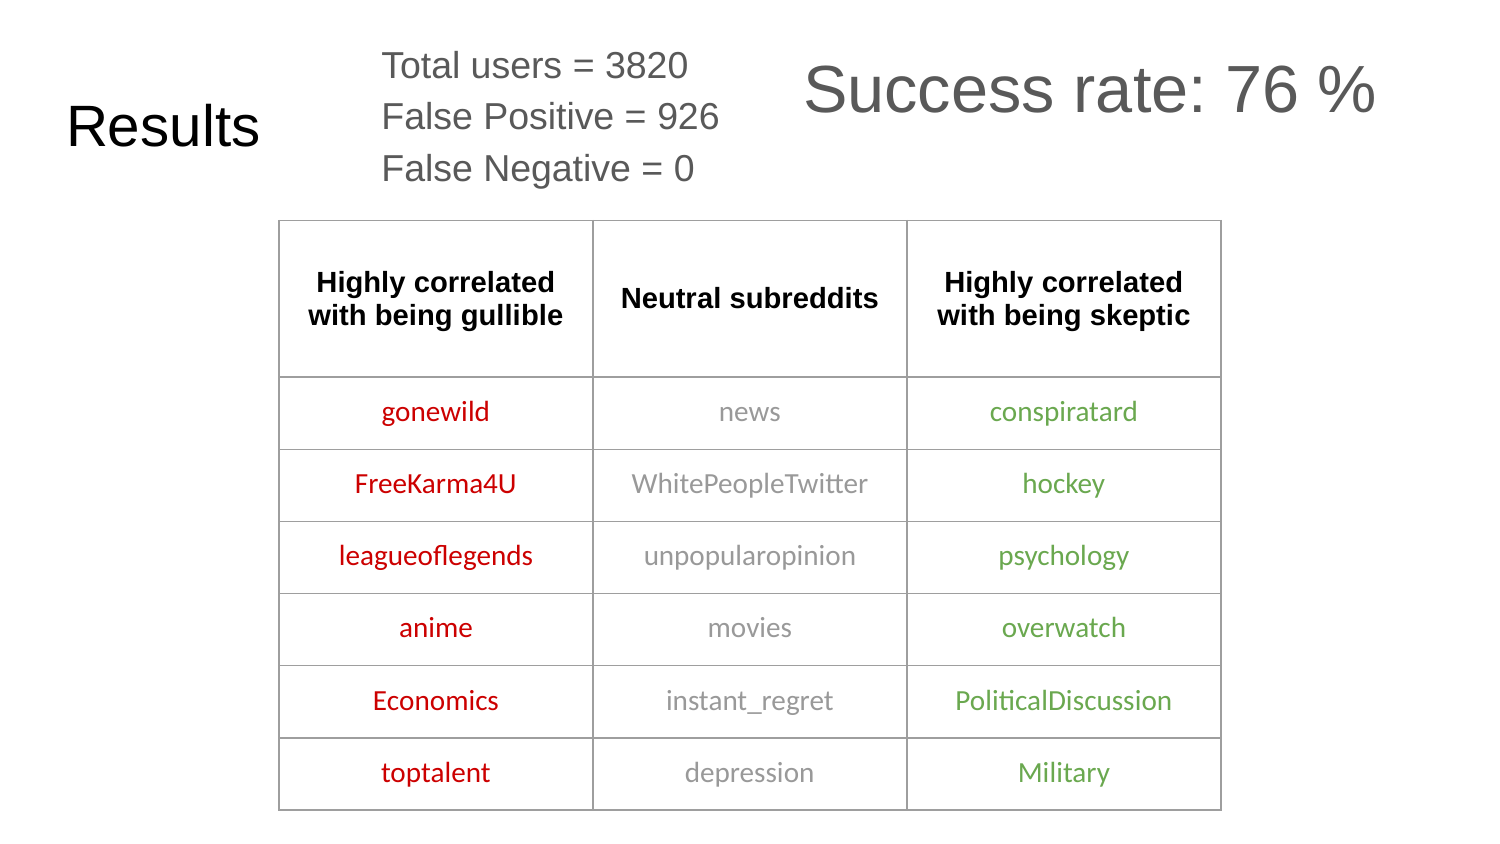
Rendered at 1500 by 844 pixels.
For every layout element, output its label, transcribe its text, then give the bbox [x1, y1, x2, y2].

table_cell overwatch [908, 594, 1220, 665]
table_cell FreeKarma4U [280, 450, 592, 521]
table_cell movies [594, 594, 906, 665]
table_cell leagueoflegends [280, 522, 592, 593]
table_cell depression [594, 739, 906, 809]
table_cell psychology [908, 522, 1220, 593]
table_cell unpopularopinion [594, 522, 906, 593]
table_header Neutral subreddits [594, 221, 906, 376]
table_cell conspiratard [908, 378, 1220, 449]
table_cell news [594, 378, 906, 449]
table_cell Economics [280, 666, 592, 737]
table_cell PoliticalDiscussion [908, 666, 1220, 737]
table_cell gonewild [280, 378, 592, 449]
table_cell anime [280, 594, 592, 665]
table_cell Military [908, 739, 1220, 809]
title Results [51, 72, 366, 167]
text_box Success rate: 76 % [788, 18, 1449, 194]
table_header Highly correlated with being gullible [280, 221, 592, 376]
table_header Highly correlated with being skeptic [908, 221, 1220, 376]
list Total users = 3820 False Positive = 926 False Negative = 0 [366, 18, 788, 194]
table_cell toptalent [280, 739, 592, 809]
table_cell WhitePeopleTwitter [594, 450, 906, 521]
table_cell instant_regret [594, 666, 906, 737]
table_cell hockey [908, 450, 1220, 521]
